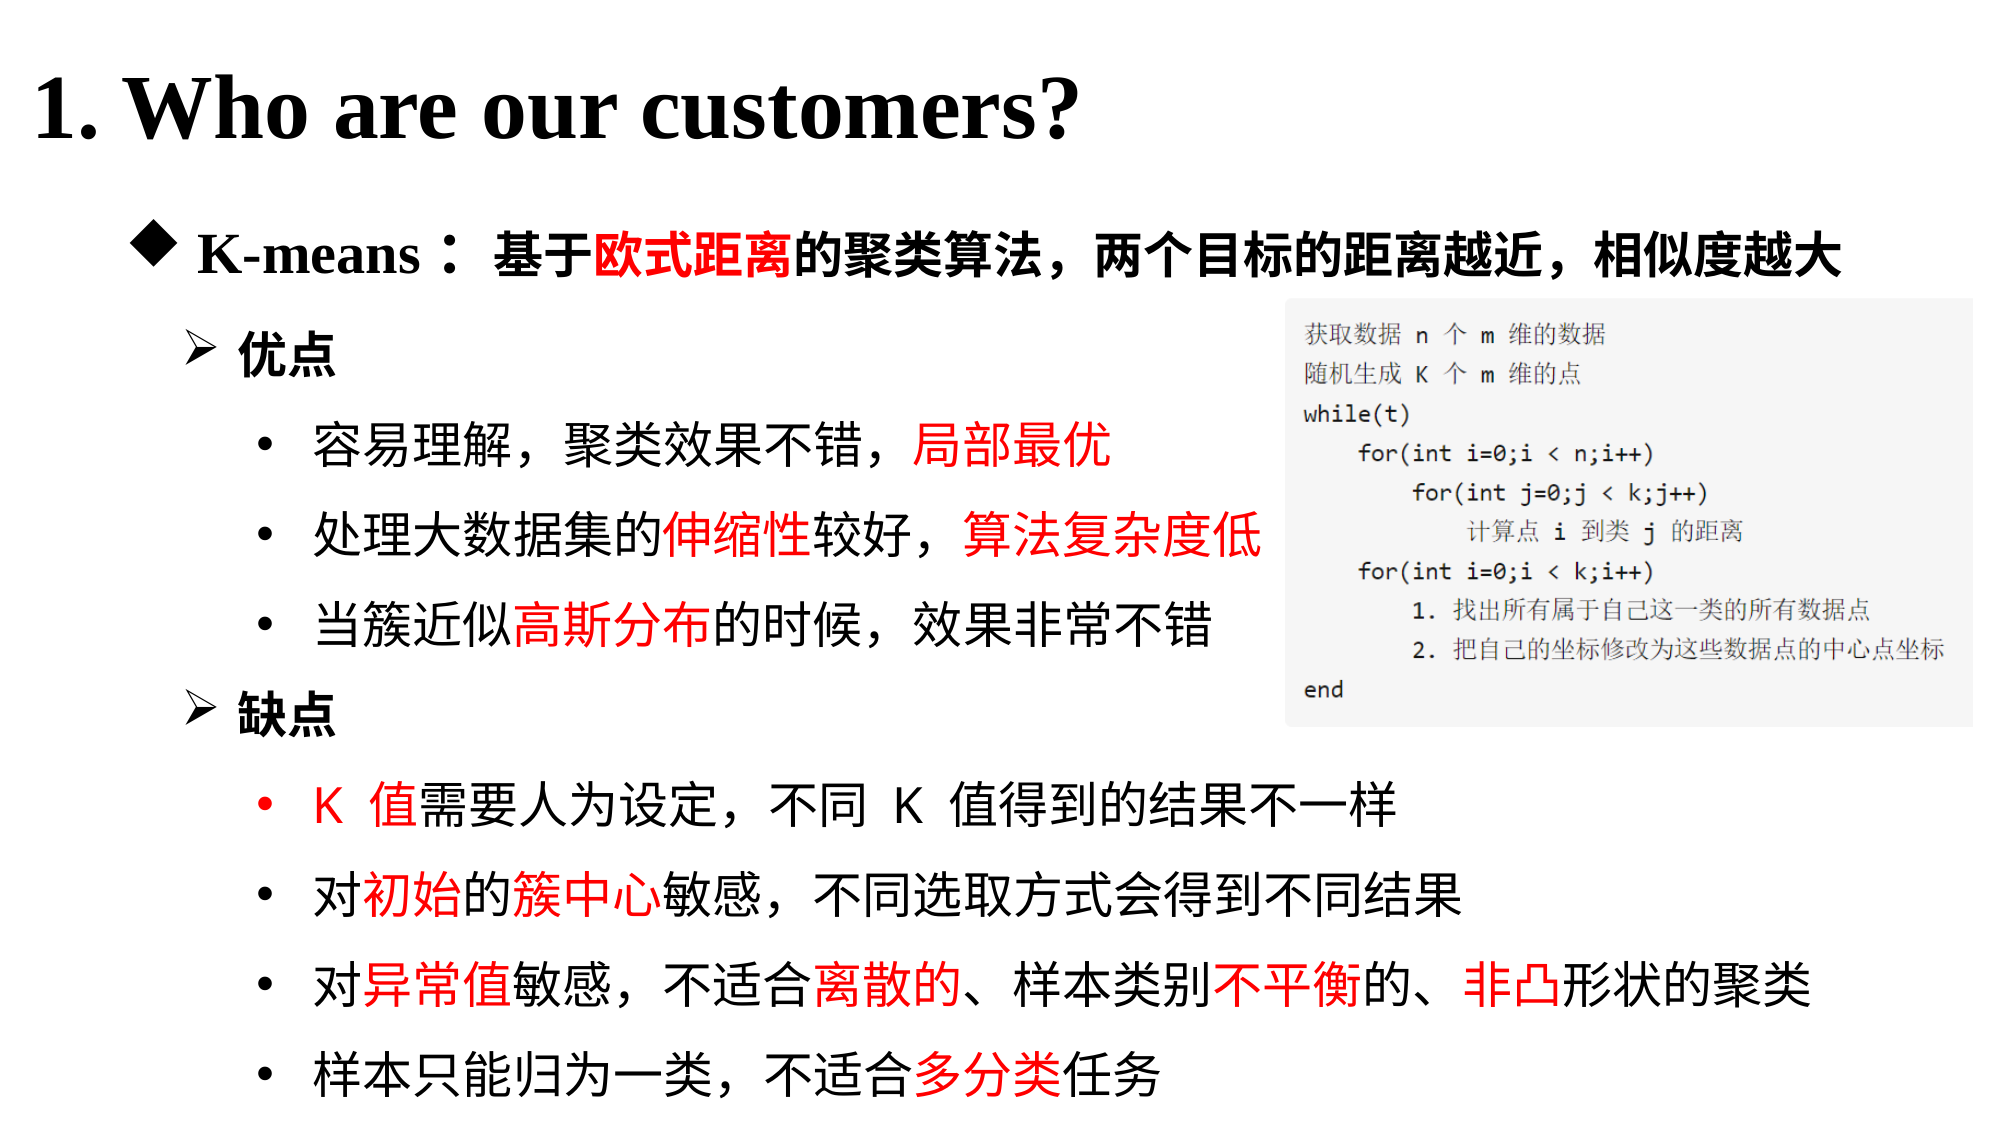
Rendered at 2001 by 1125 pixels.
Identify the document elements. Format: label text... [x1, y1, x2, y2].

picture [1284, 295, 1973, 727]
text_box K-means：基于欧式距离的聚类算法，两个目标的距离越近，相似度越大 [110, 218, 1863, 381]
text_box 优点 容易理解，聚类效果不错，局部最优 处理大数据集的伸缩性较好，算法复杂度低 当簇近似高斯分布的时候，效果非常不错 缺点 K 值需要人为设定，不同 K 值得到的结果不一样 对初始的簇中心敏感，不同选取方式会得到不同结果 对异常值敏感，不适合离散的、样本类别不平衡的、非凸形状的聚类 样本只能归为一类，不适合多分类任务 [166, 285, 1973, 1111]
text_box 1. Who are our customers? [16, 0, 2000, 218]
